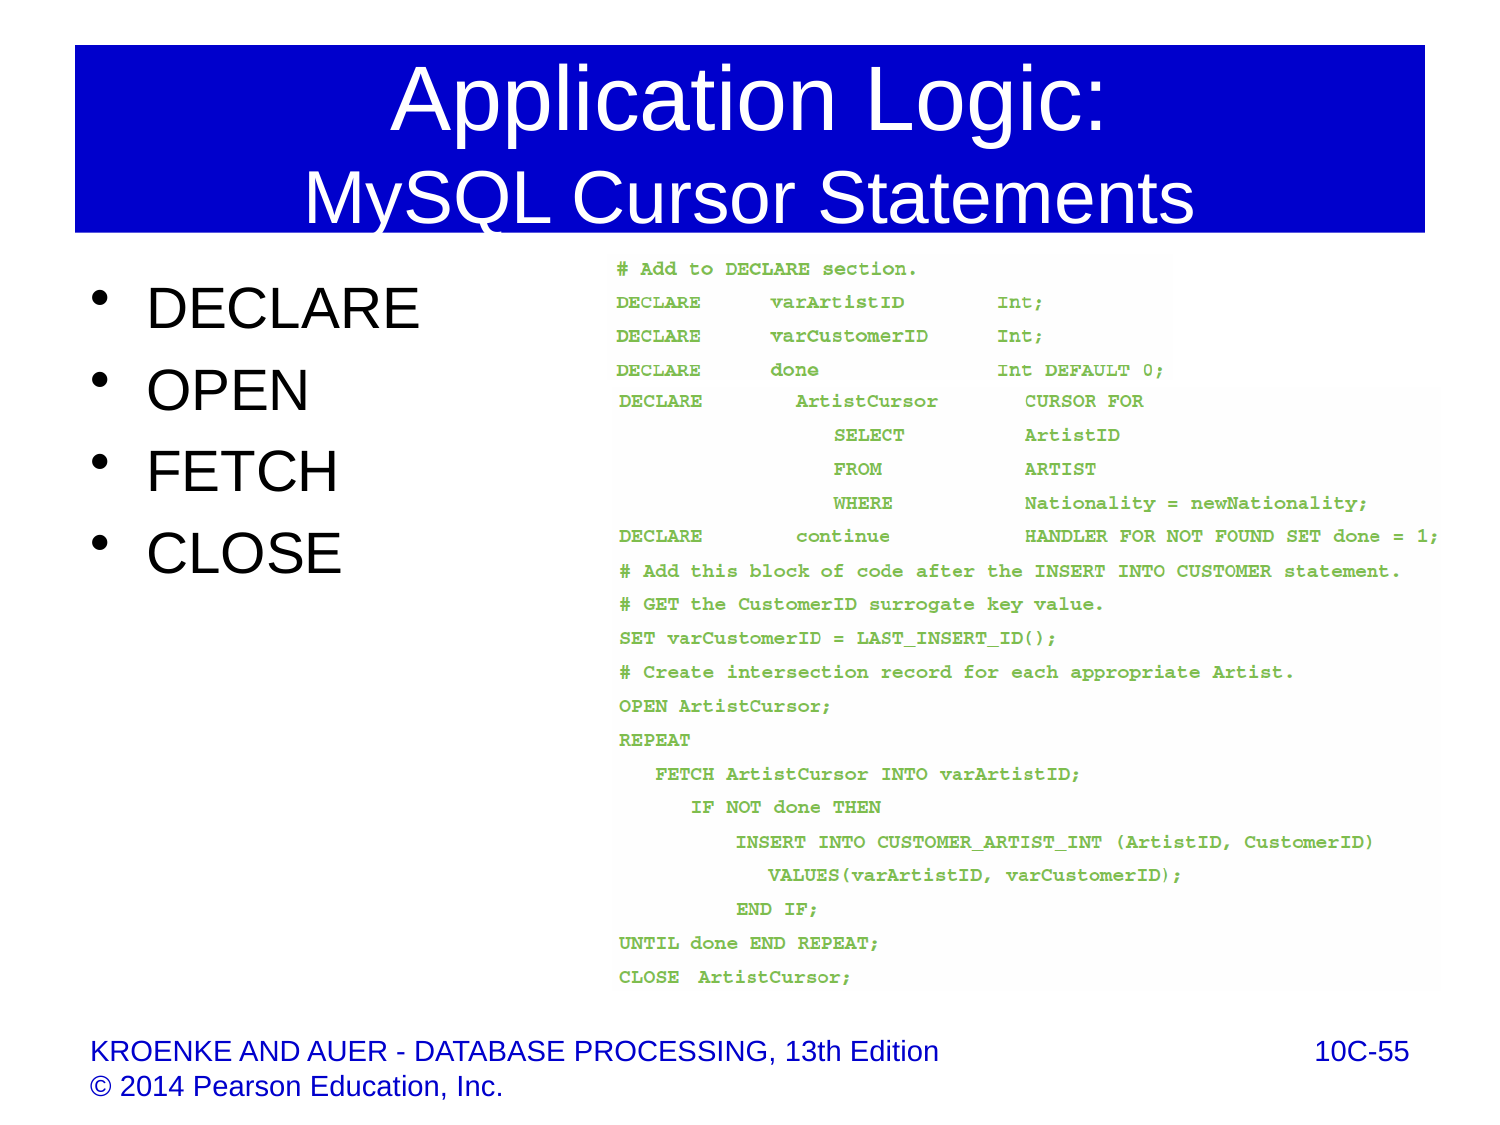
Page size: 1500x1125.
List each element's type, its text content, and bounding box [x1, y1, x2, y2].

footer KROENKE AND AUER - DATABASE PROCESSING, 13th Edition © 2014 Pearson Education, Inc. [74, 1024, 988, 1104]
slide_number 10C-55 [1074, 1024, 1426, 1103]
picture [612, 387, 1441, 992]
title Application Logic: MySQL Cursor Statements [75, 45, 1425, 233]
picture [607, 254, 1174, 381]
list DECLARE OPEN FETCH CLOSE [75, 262, 713, 1005]
